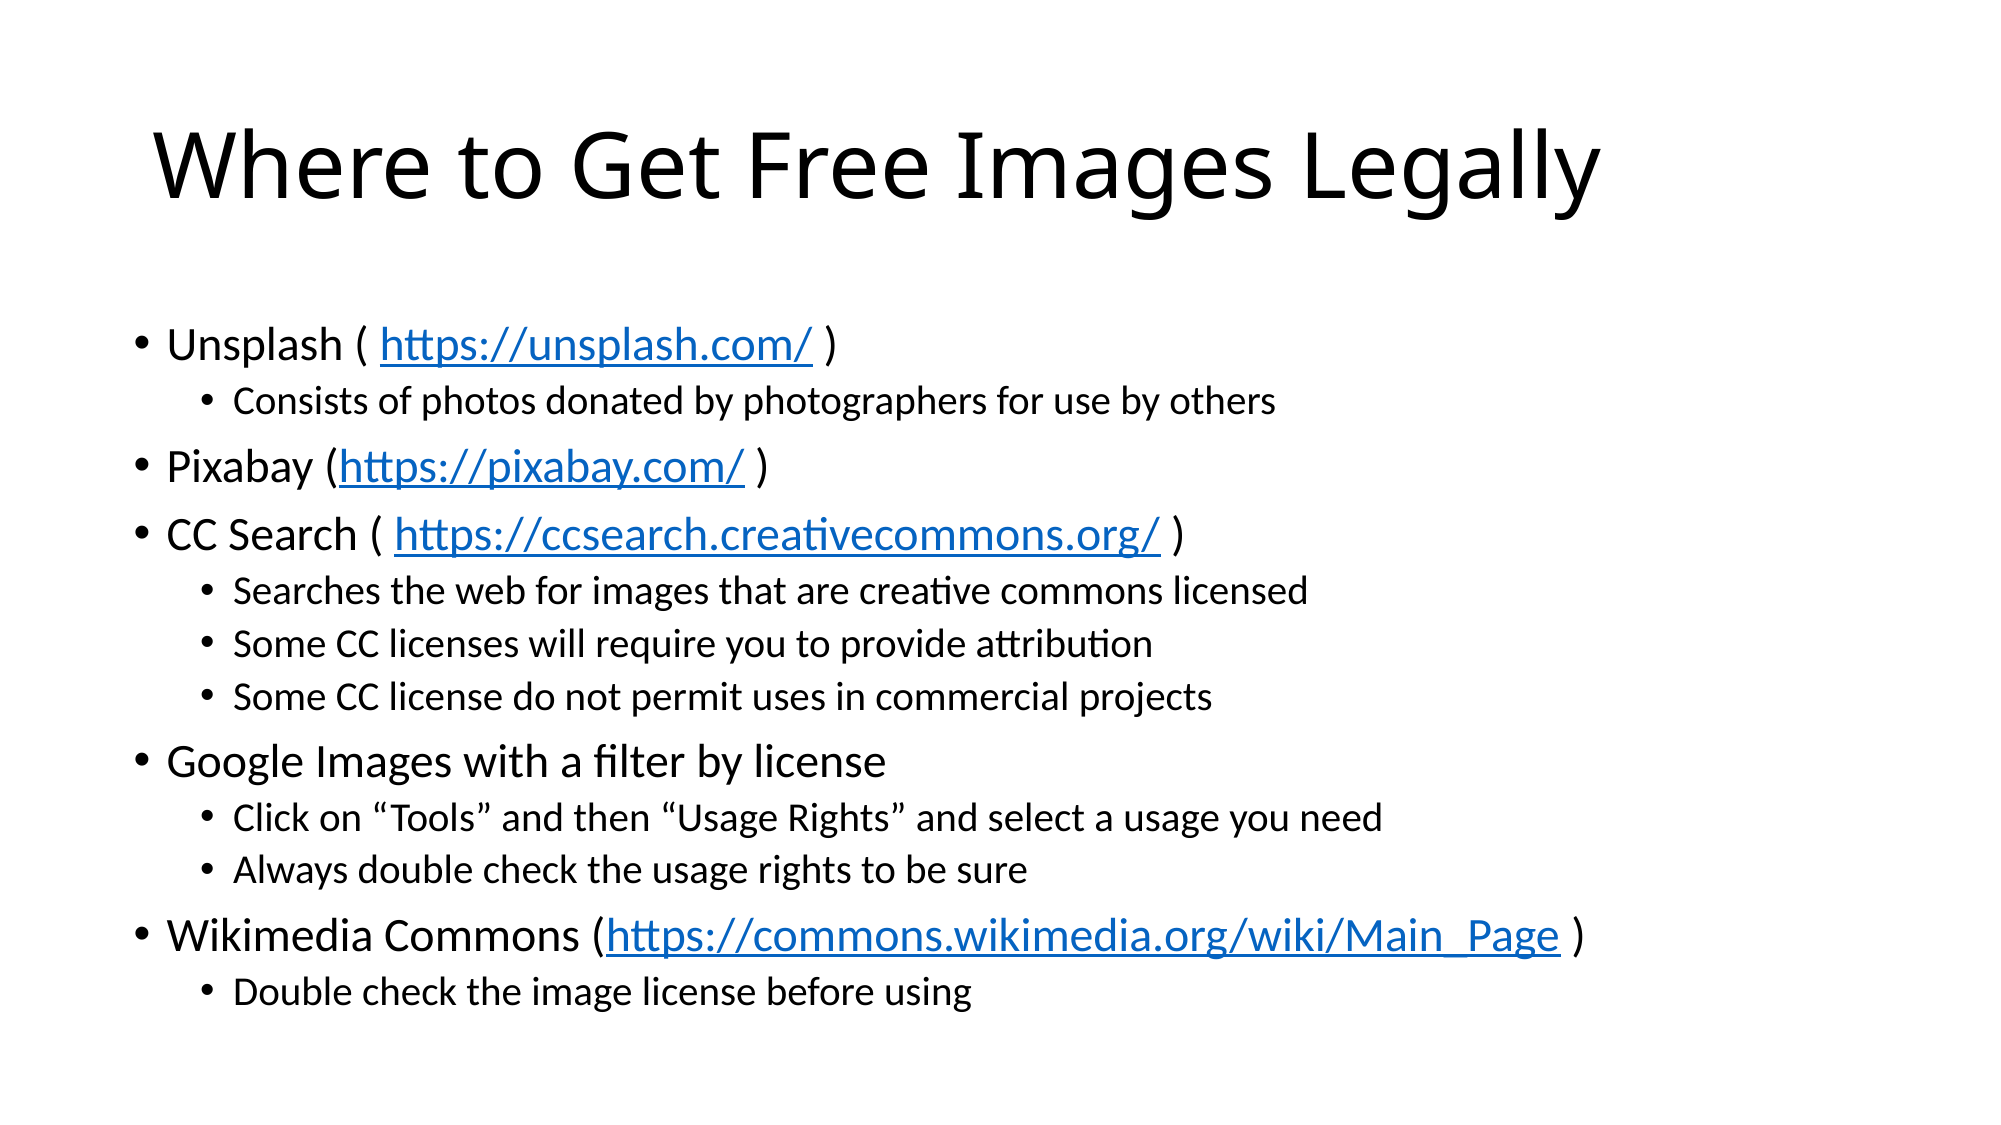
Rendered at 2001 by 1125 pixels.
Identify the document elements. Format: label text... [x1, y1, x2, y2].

list Unsplash ( https://unsplash.com/ ) Consists of photos donated by photographers for use by others Pixabay (https://pixabay.com/ ) CC Search ( https://ccsearch.creativecommons.org/ ) Searches the web for images that are creative commons licensed Some CC licenses will require you to provide attribution Some CC license do not permit uses in commercial projects Google Images with a filter by license Click on “Tools” and then “Usage Rights” and select a usage you need Always double check the usage rights to be sure Wikimedia Commons (https://commons.wikimedia.org/wiki/Main_Page ) Double check the image license before using [118, 312, 1844, 1026]
title Where to Get Free Images Legally [137, 59, 1863, 278]
